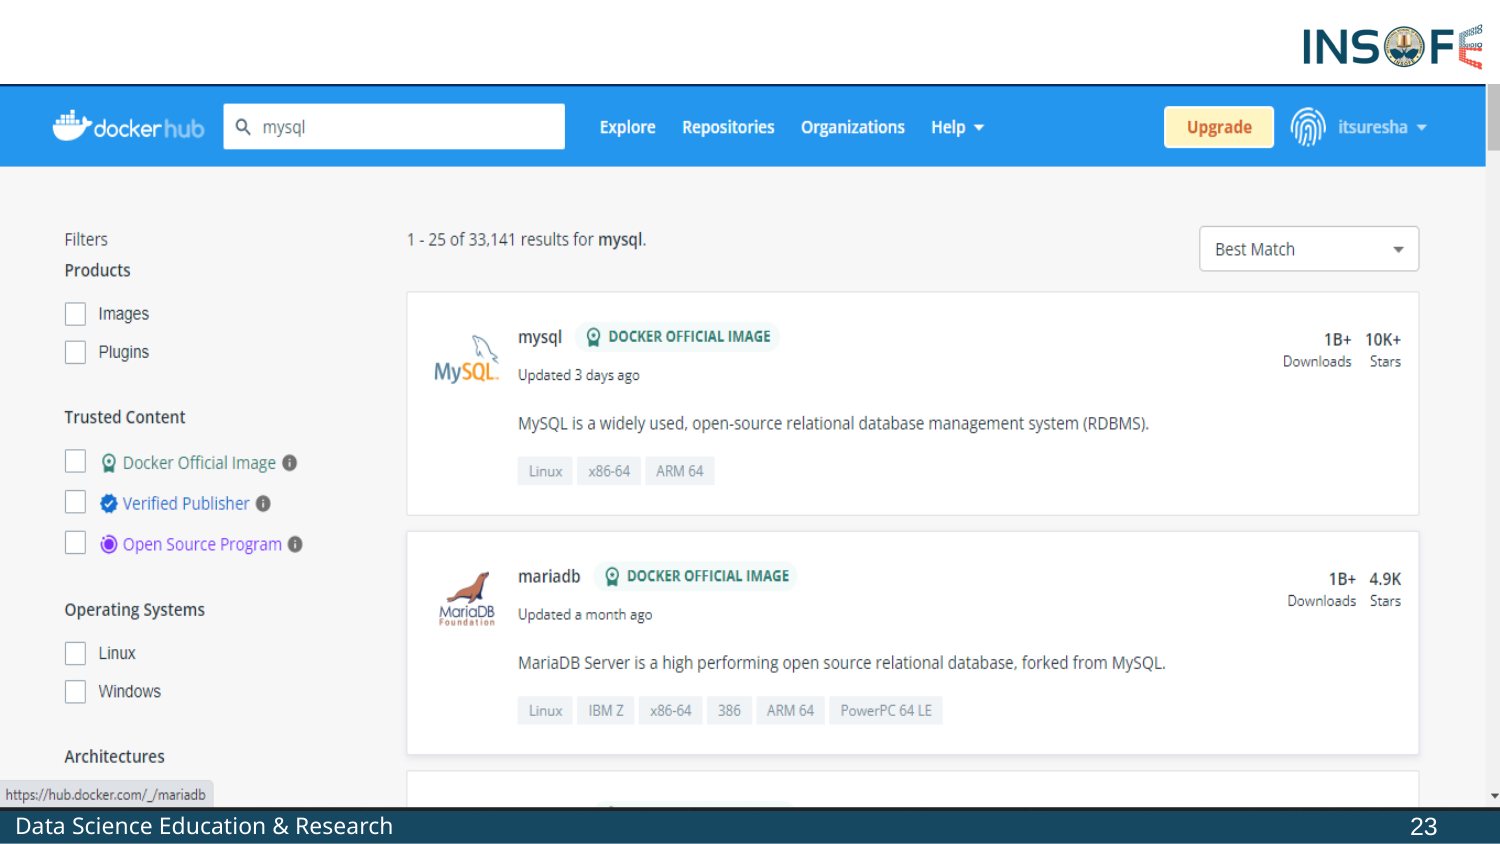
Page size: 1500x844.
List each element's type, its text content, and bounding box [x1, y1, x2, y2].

slide_number 23 [1403, 819, 1444, 843]
footer Data Science Education & Research [12, 819, 404, 844]
picture [1303, 23, 1483, 70]
picture [0, 84, 1500, 812]
